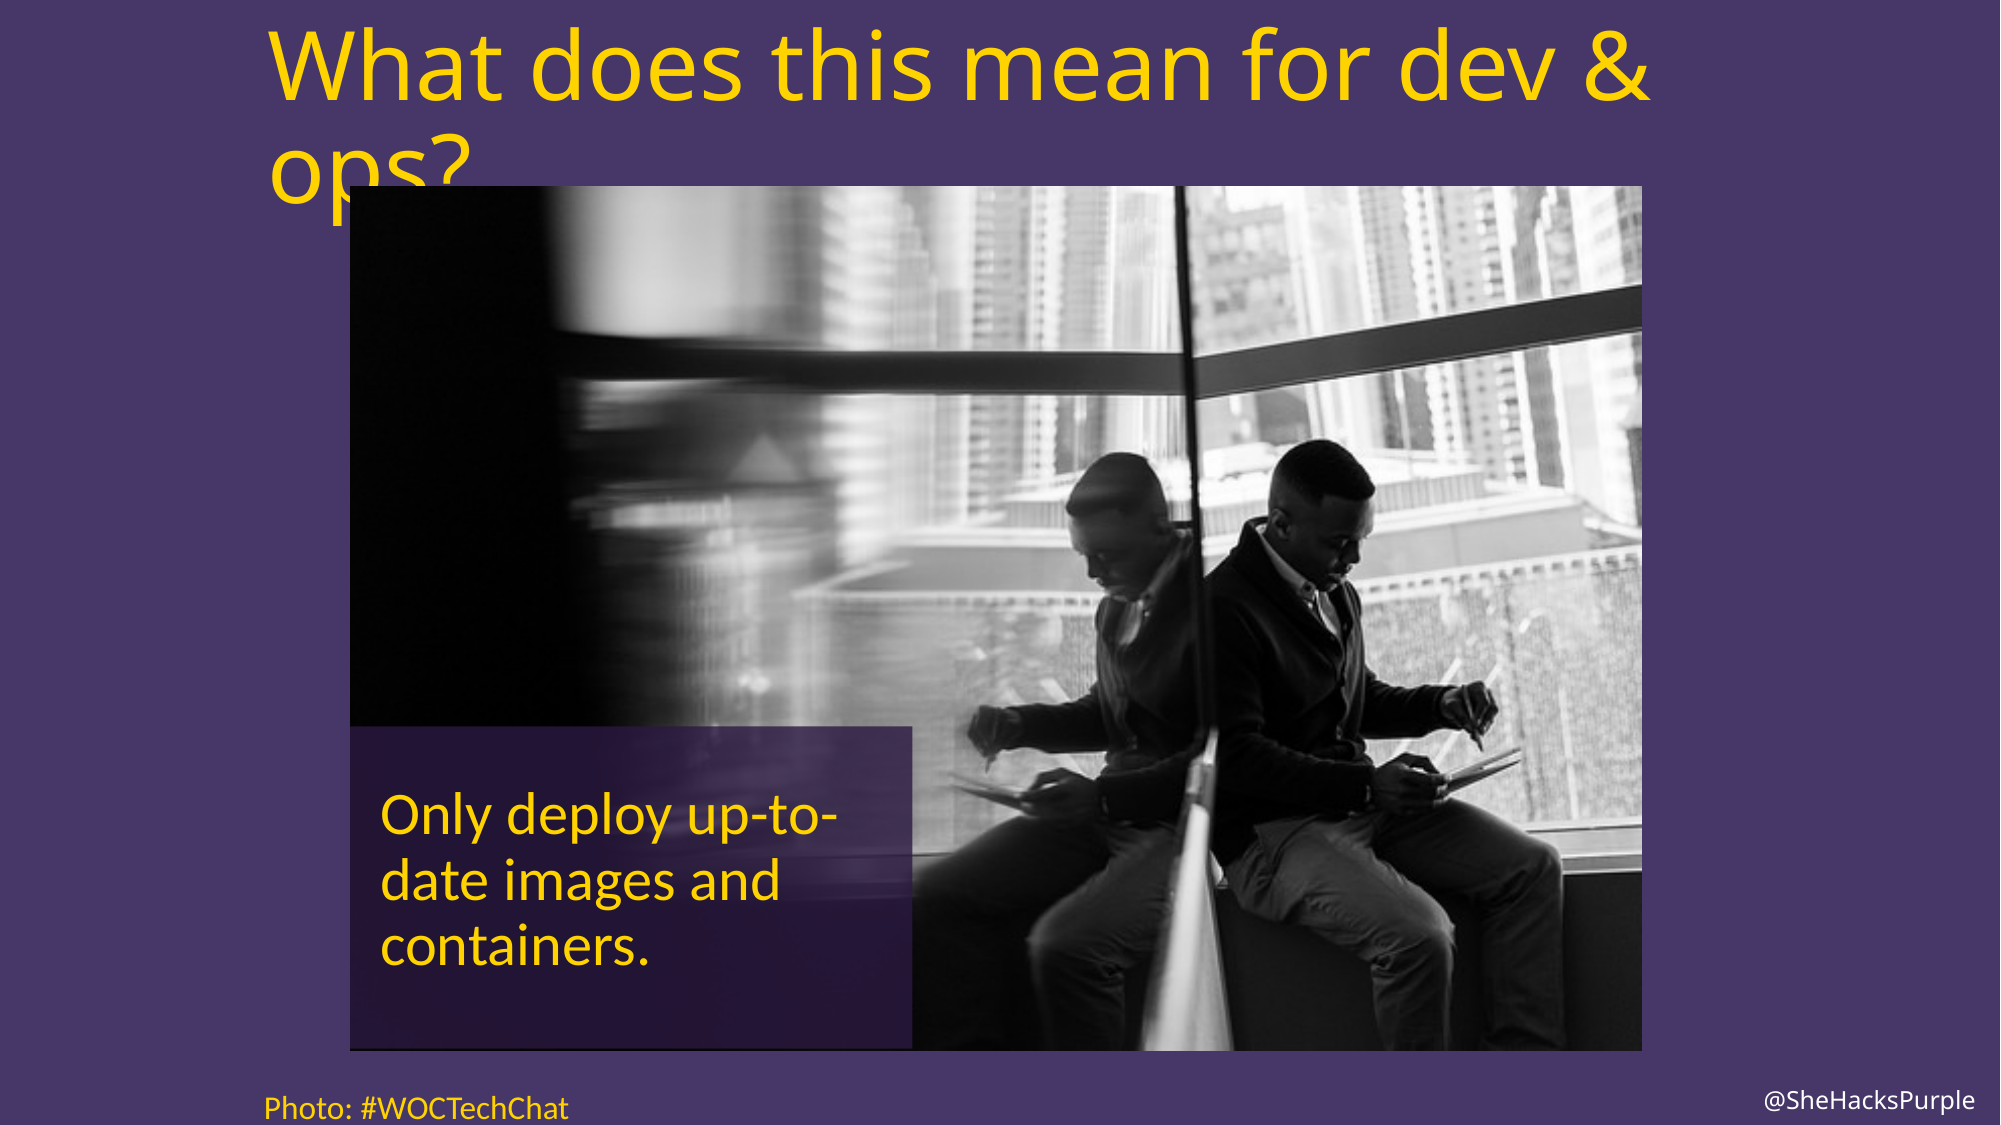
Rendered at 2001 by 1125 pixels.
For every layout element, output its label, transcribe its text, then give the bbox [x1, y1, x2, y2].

picture [349, 186, 1642, 1051]
text_box @SheHacksPurple [1734, 1076, 1991, 1122]
title What does this mean for dev & ops? [252, 47, 1750, 196]
text_box Photo: #WOCTechChat [252, 1080, 1469, 1125]
